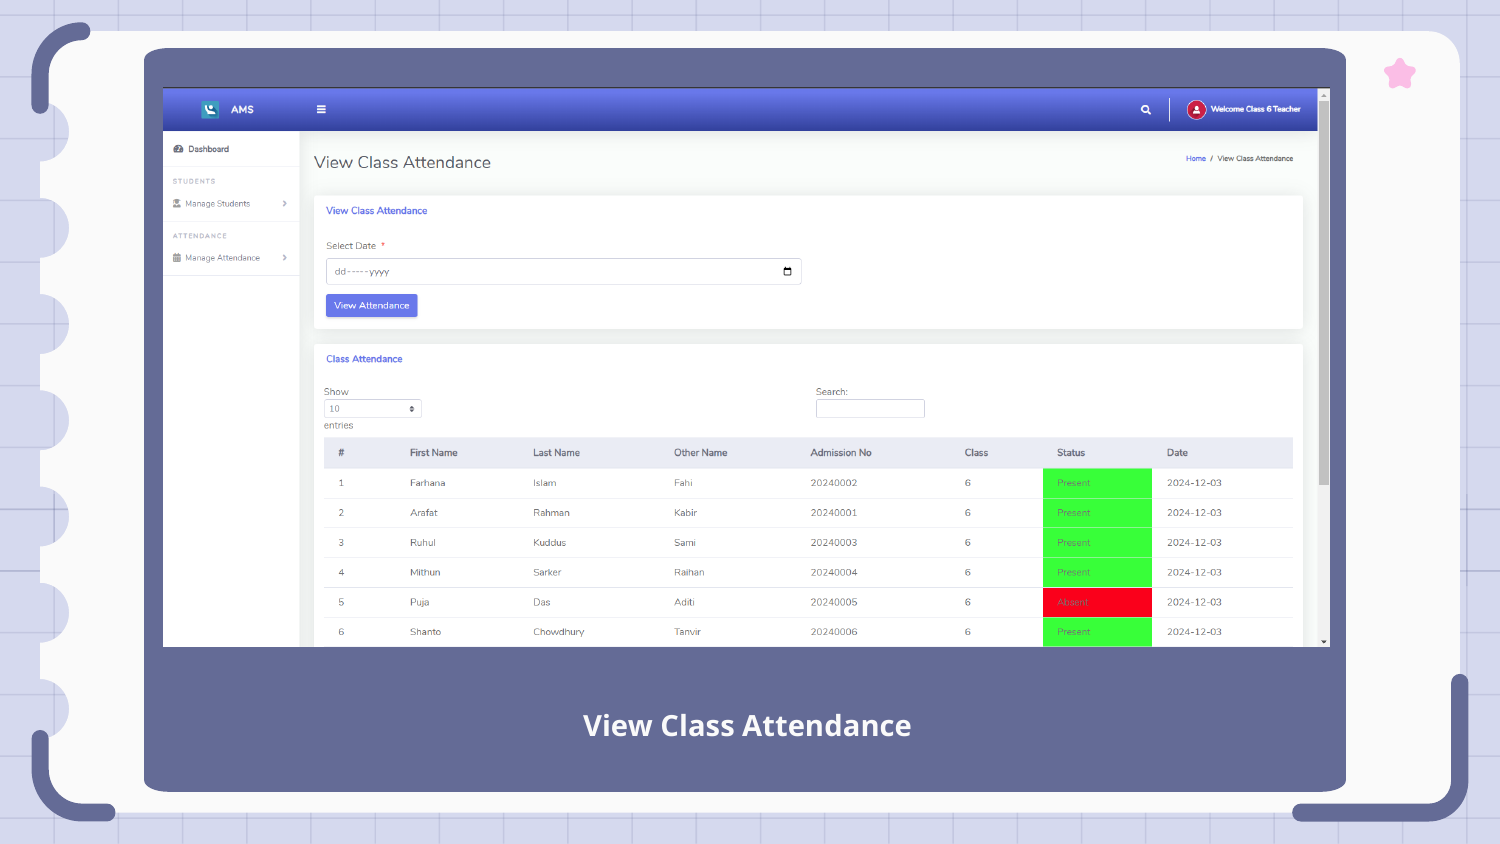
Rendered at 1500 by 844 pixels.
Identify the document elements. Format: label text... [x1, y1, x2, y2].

text_box View Class Attendance [546, 691, 949, 761]
text_box [144, 48, 1346, 792]
picture [163, 86, 1330, 647]
